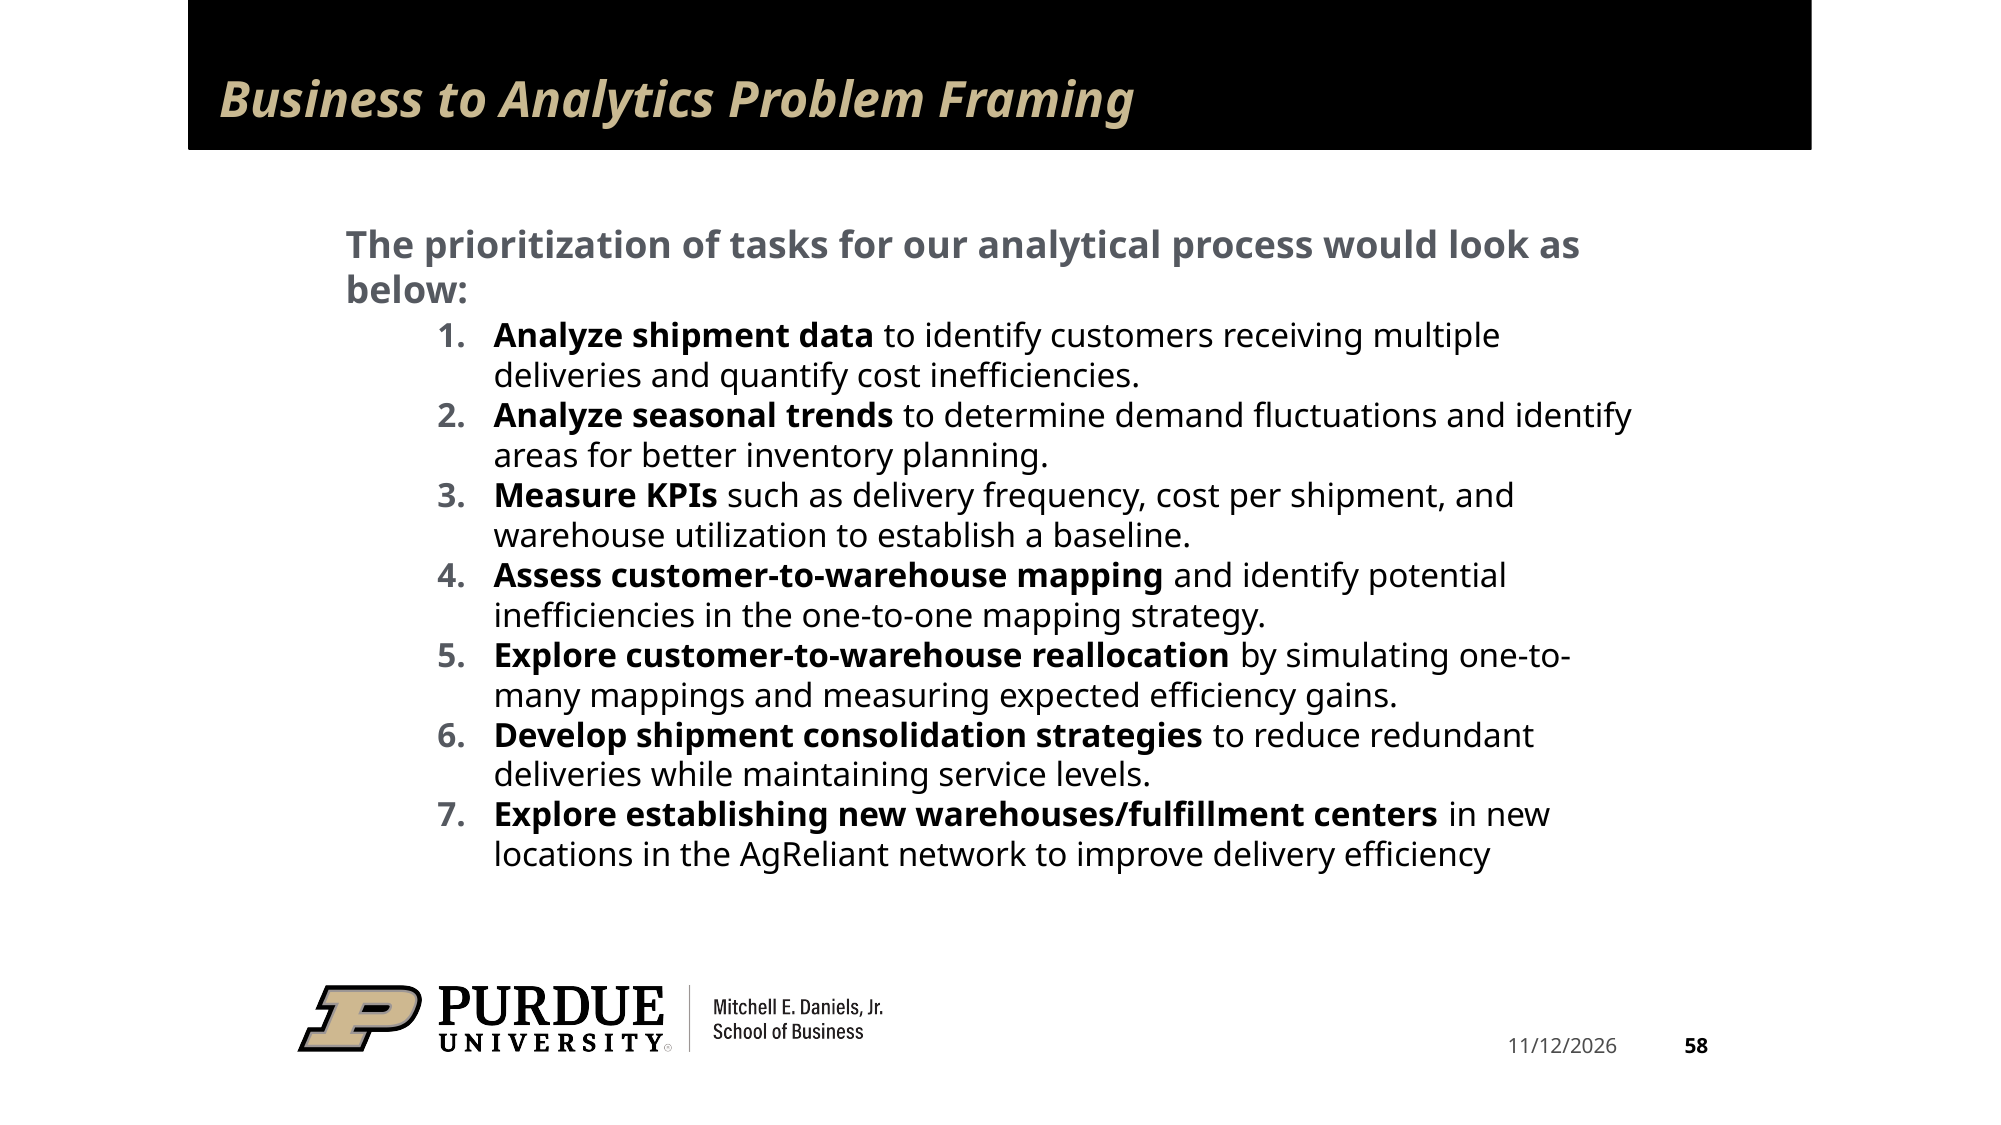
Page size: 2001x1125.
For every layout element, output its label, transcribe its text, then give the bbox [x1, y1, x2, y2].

subtitle The prioritization of tasks for our analytical process would look as below: [345, 220, 1657, 267]
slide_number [1464, 1020, 1632, 1074]
slide_number 58 [1656, 1017, 1737, 1078]
title Business to Analytics Problem Framing [216, 71, 1533, 132]
picture [297, 982, 994, 1056]
list Analyze shipment data to identify customers receiving multiple deliveries and quantify cost inefficiencies. Analyze seasonal trends to determine demand fluctuations and identify areas for better inventory planning. Measure KPIs such as delivery frequency, cost per shipment, and warehouse utilization to establish a baseline. Assess customer-to-warehouse mapping and identify potential inefficiencies in the one-to-one mapping strategy. Explore customer-to-warehouse reallocation by simulating one-to-many mappings and measuring expected efficiency gains. Develop shipment consolidation strategies to reduce redundant deliveries while maintaining service levels. Explore establishing new warehouses/fulfillment centers in new locations in the AgReliant network to improve delivery efficiency [437, 314, 1646, 875]
